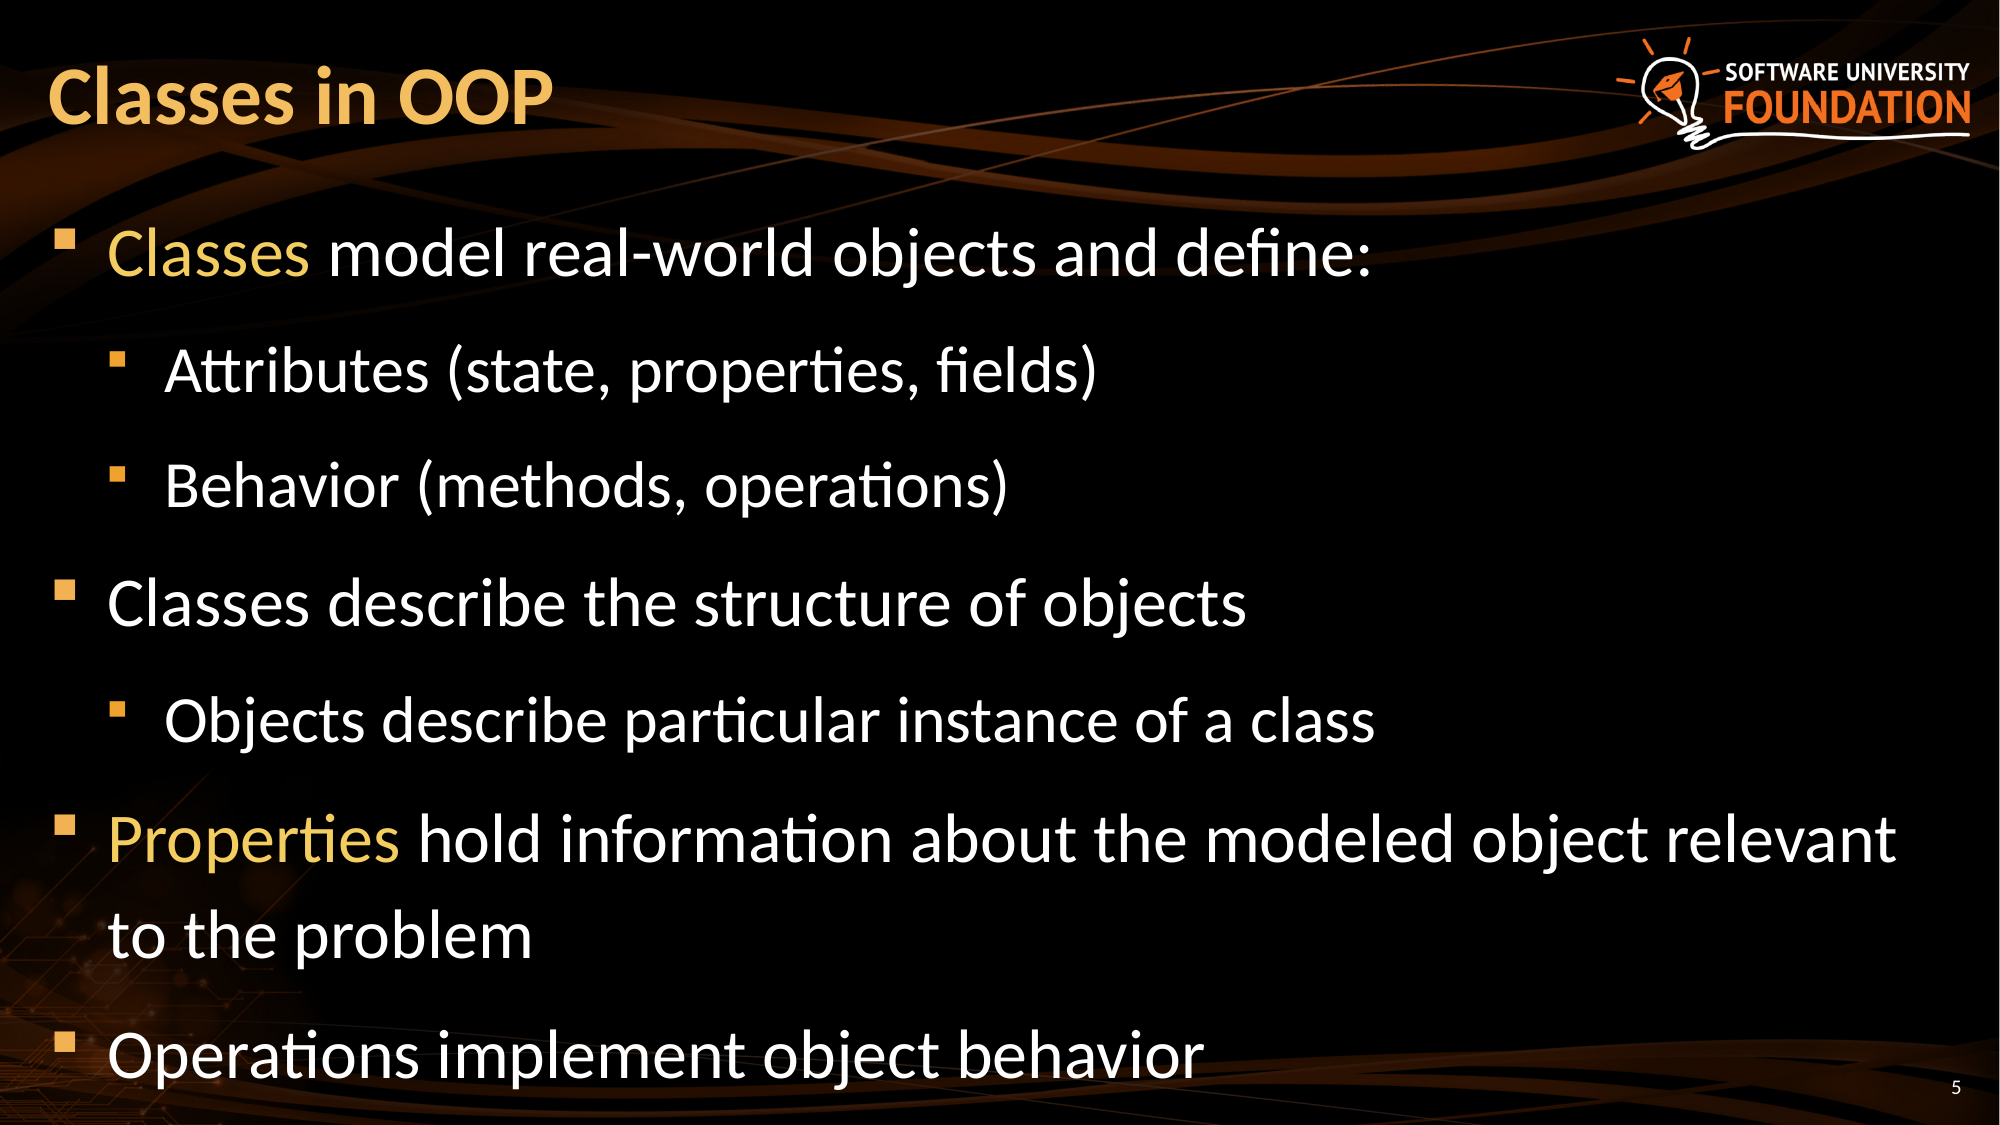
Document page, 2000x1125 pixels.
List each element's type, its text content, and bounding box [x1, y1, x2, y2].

title Classes in OOP [30, 6, 1602, 189]
picture [0, 0, 2000, 1125]
slide_number 5 [1897, 1070, 1968, 1103]
list Classes model real-world objects and define: Attributes (state, properties, fields) Behavior (methods, operations) Classes describe the structure of objects Objects describe particular instance of a class Properties hold information about the modeled object relevant to the problem Operations implement object behavior [31, 188, 1968, 1103]
